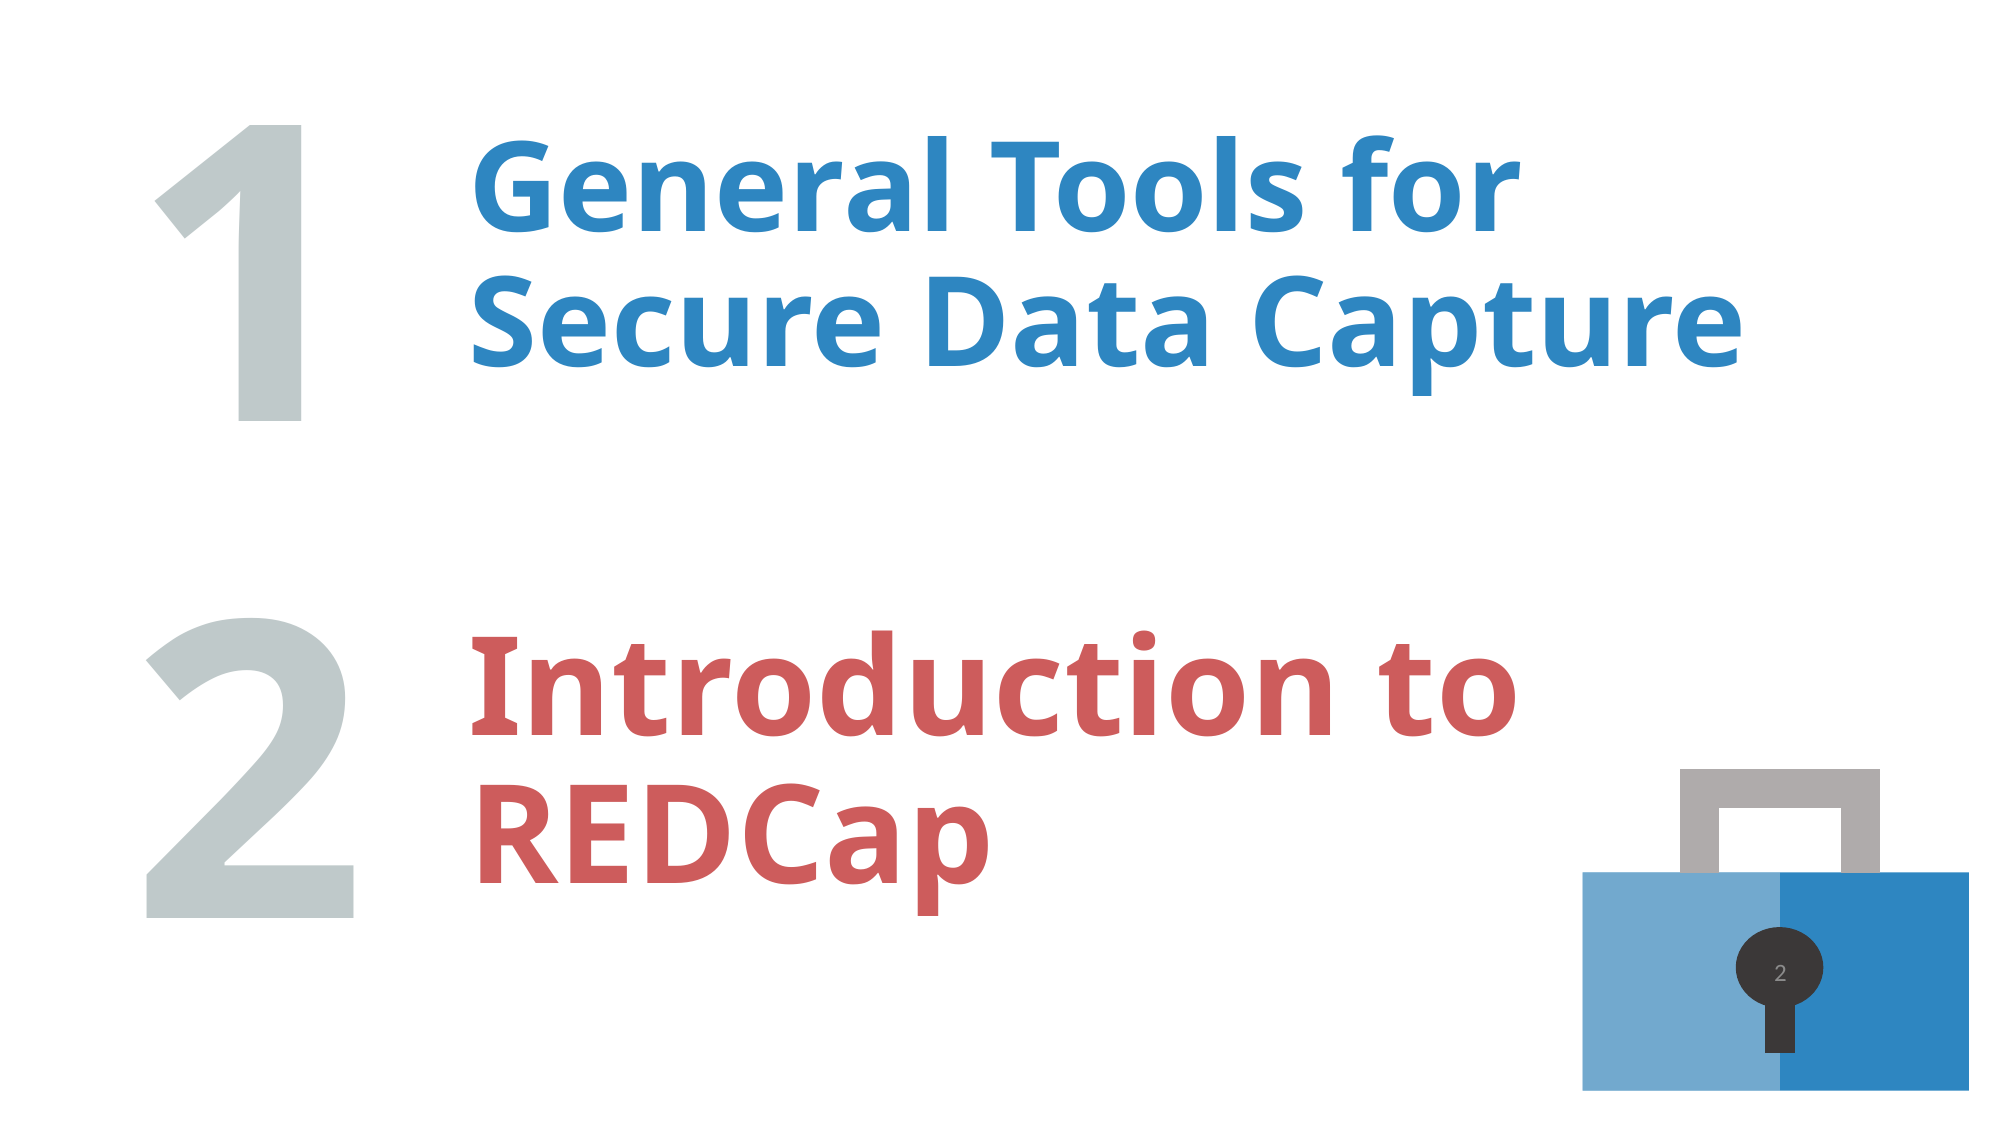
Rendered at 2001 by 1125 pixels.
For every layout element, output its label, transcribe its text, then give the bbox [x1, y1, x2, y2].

text_box 2 [116, 496, 383, 1009]
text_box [1582, 770, 1969, 1091]
title General Tools for Secure Data Capture [453, 91, 1868, 427]
text_box Introduction to REDCap [453, 737, 1868, 929]
text_box 1 [116, 0, 383, 496]
